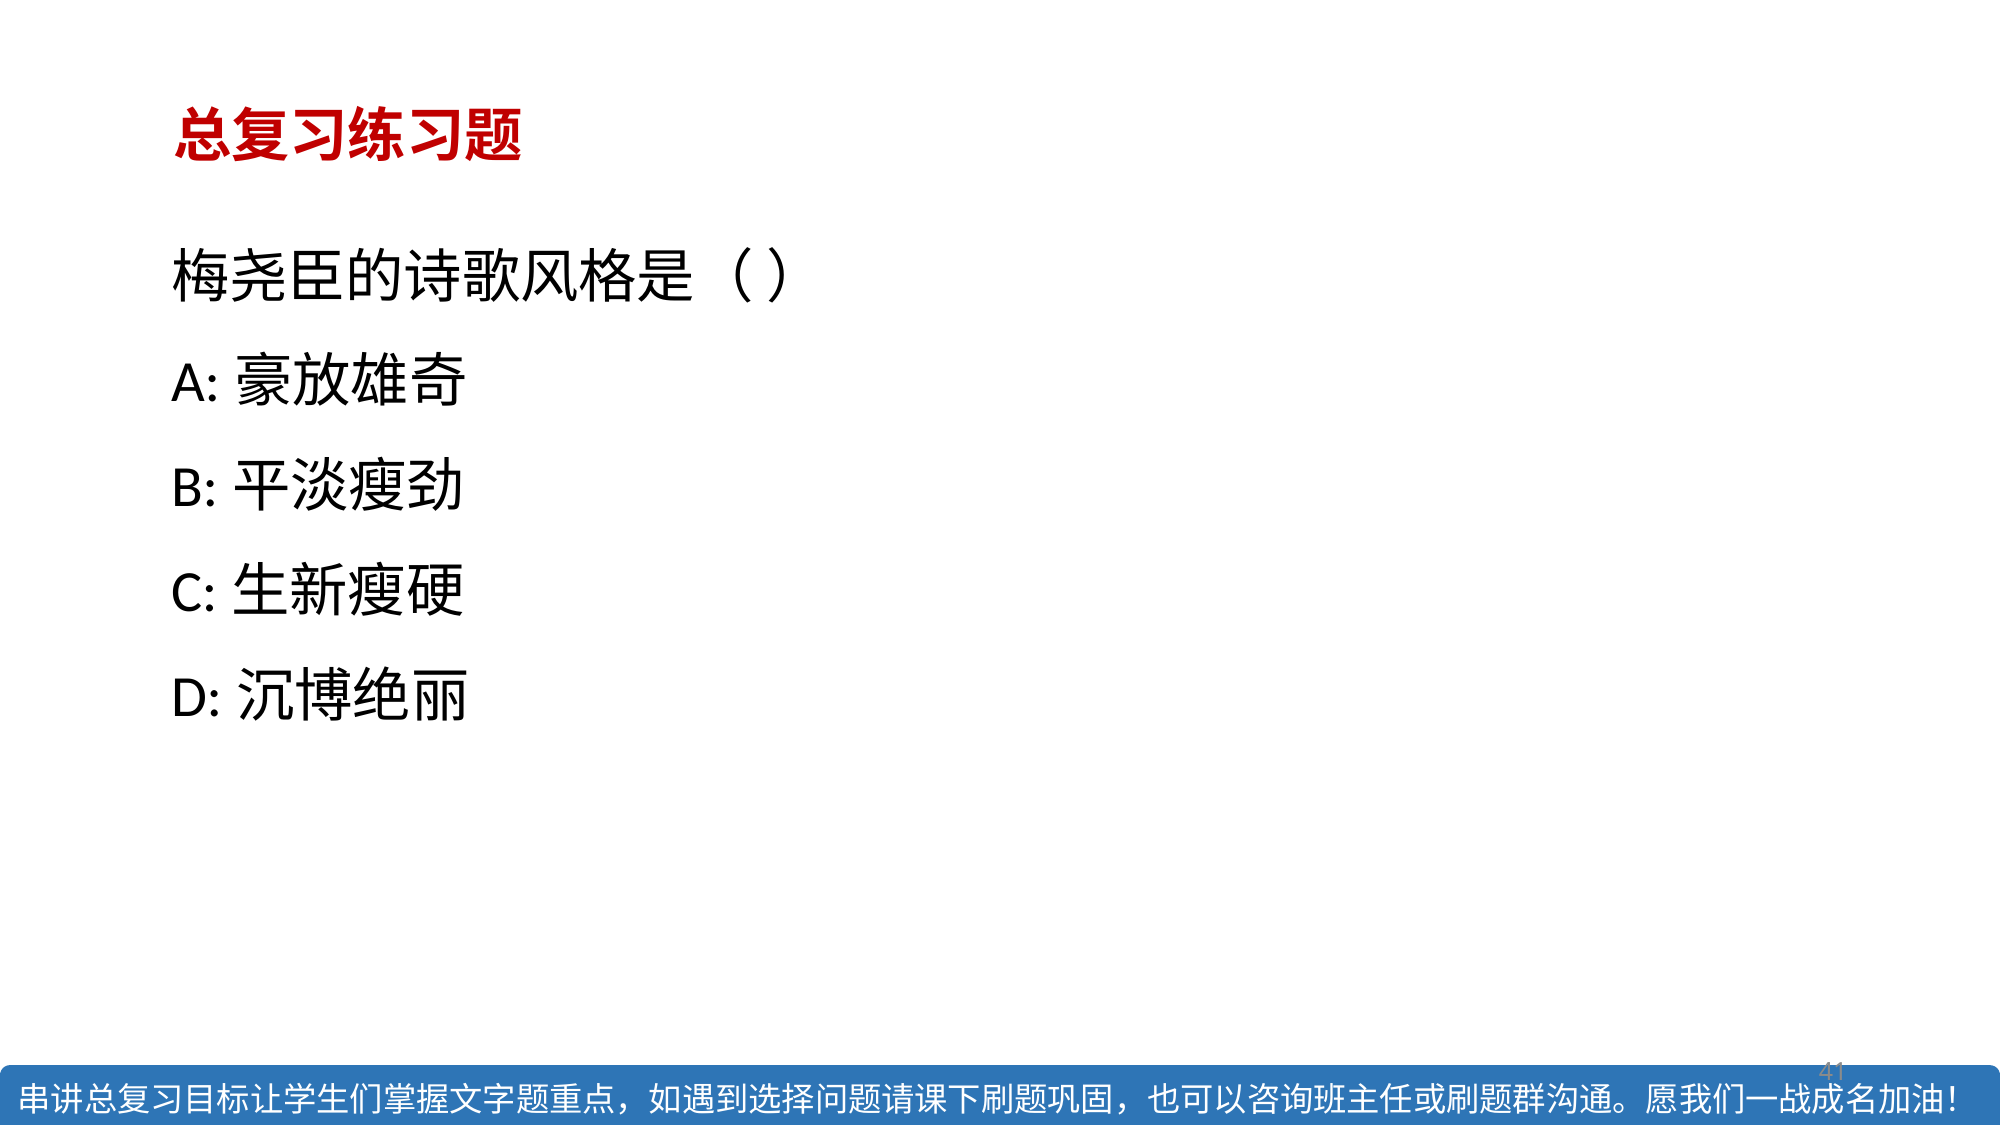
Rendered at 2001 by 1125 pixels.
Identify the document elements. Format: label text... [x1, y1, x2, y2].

slide_number 41 [1412, 1042, 1863, 1103]
text_box 总复习练习题 [158, 56, 538, 176]
text_box 梅尧臣的诗歌风格是（ ） A:豪放雄奇 B:平淡瘦劲 C:生新瘦硬 D:沉博绝丽 [156, 196, 1609, 736]
